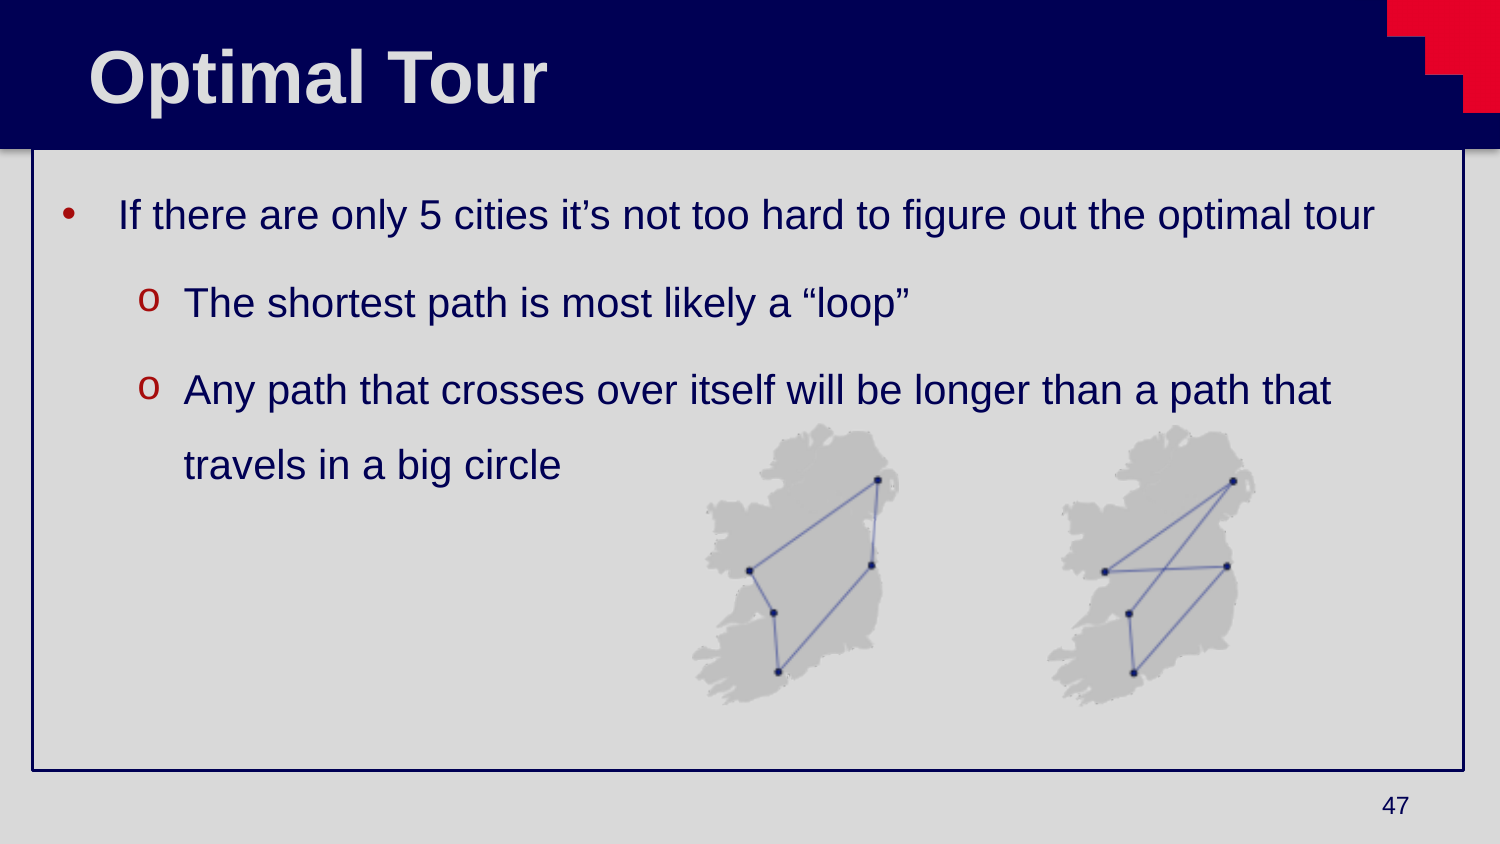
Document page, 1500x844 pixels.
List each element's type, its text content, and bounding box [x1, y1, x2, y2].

title Optimal Tour [0, 0, 1356, 150]
slide_number 47 [1074, 782, 1425, 827]
list If there are only 5 cities it’s not too hard to figure out the optimal tour The shortest path is most likely a “loop” Any path that crosses over itself will be longer than a path that travels in a big circle [31, 146, 1465, 772]
picture [1387, 0, 1500, 113]
picture [635, 413, 1272, 718]
